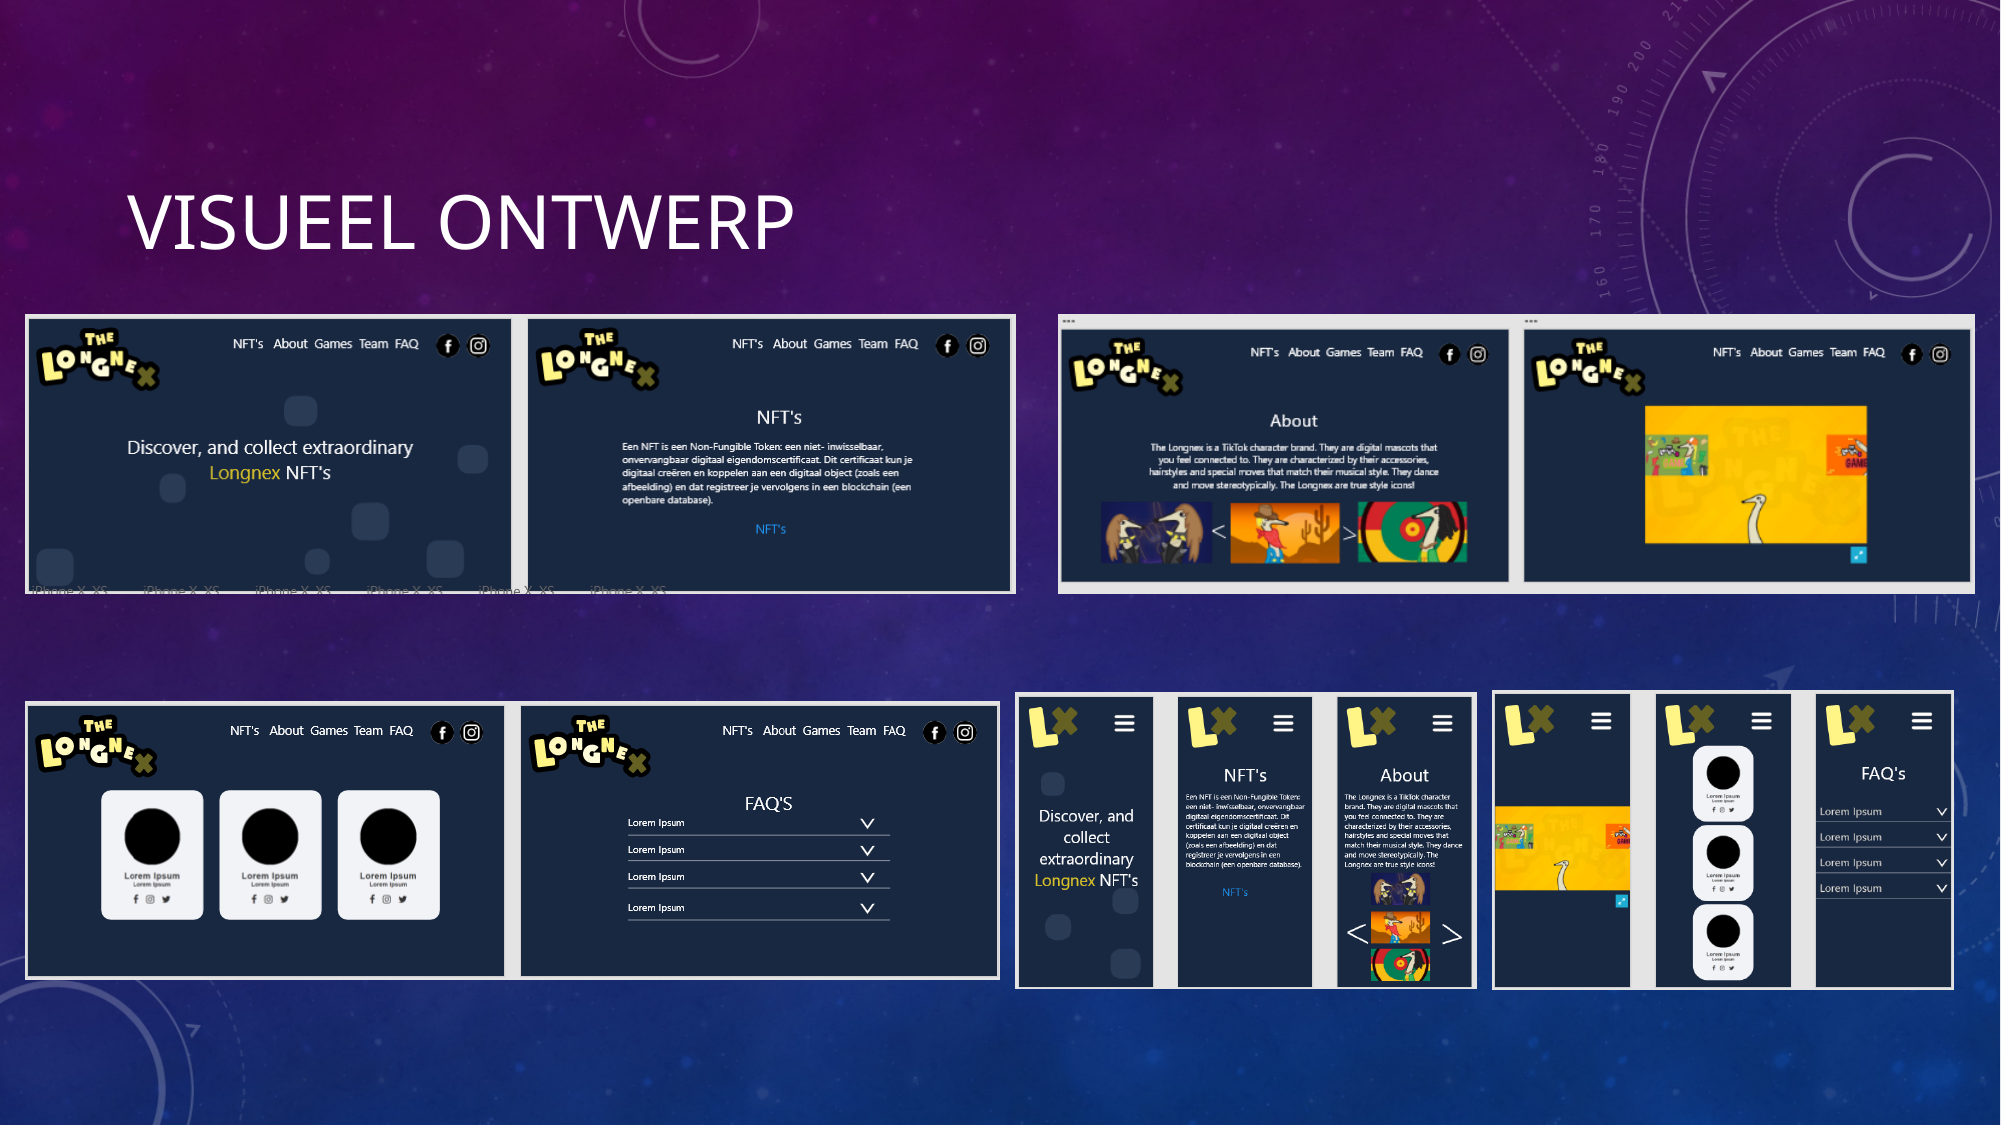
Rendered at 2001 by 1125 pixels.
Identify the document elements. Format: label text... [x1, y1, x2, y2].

title Visueel ontwerp [112, 99, 1775, 339]
picture [0, 0, 2001, 1125]
